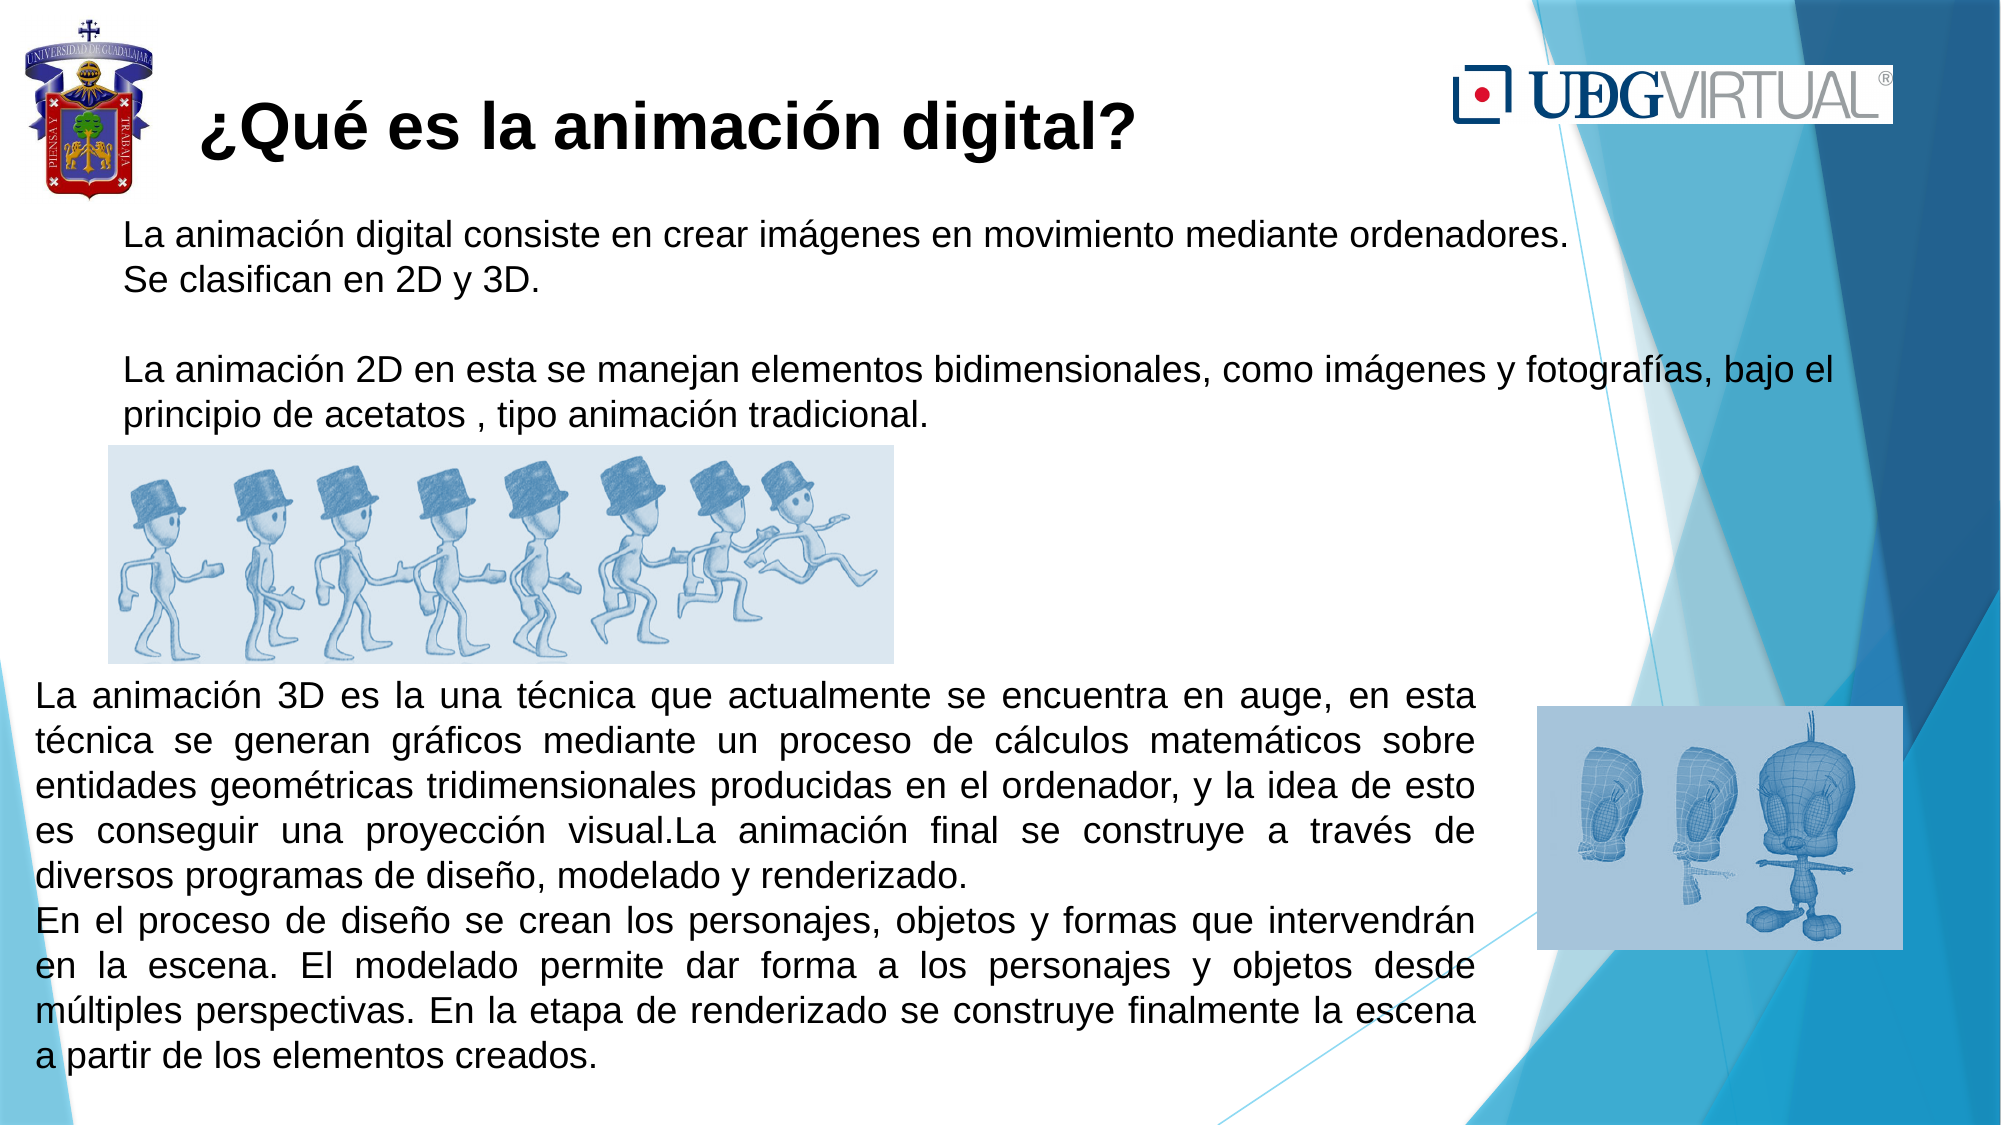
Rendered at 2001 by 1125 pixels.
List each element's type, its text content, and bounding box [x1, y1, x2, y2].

picture [1537, 705, 1903, 950]
text_box La animación digital consiste en crear imágenes en movimiento mediante ordenadores. Se clasifican en 2D y 3D. La animación 2D en esta se manejan elementos bidimensionales, como imágenes y fotografías, bajo el principio de acetatos , tipo animación tradicional. [108, 202, 1857, 488]
picture [20, 14, 159, 205]
picture [107, 444, 894, 665]
text_box La animación 3D es la una técnica que actualmente se encuentra en auge, en esta técnica se generan gráficos mediante un proceso de cálculos matemáticos sobre entidades geométricas tridimensionales producidas en el ordenador, y la idea de esto es conseguir una proyección visual.La animación final se construye a través de diversos programas de diseño, modelado y renderizado. En el proceso de diseño se crean los personajes, objetos y formas que intervendrán en la escena. El modelado permite dar forma a los personajes y objetos desde múltiples perspectivas. En la etapa de renderizado se construye finalmente la escena a partir de los elementos creados. [20, 663, 1491, 1084]
picture [1453, 65, 1894, 125]
text_box ¿Qué es la animación digital? [184, 75, 1893, 171]
